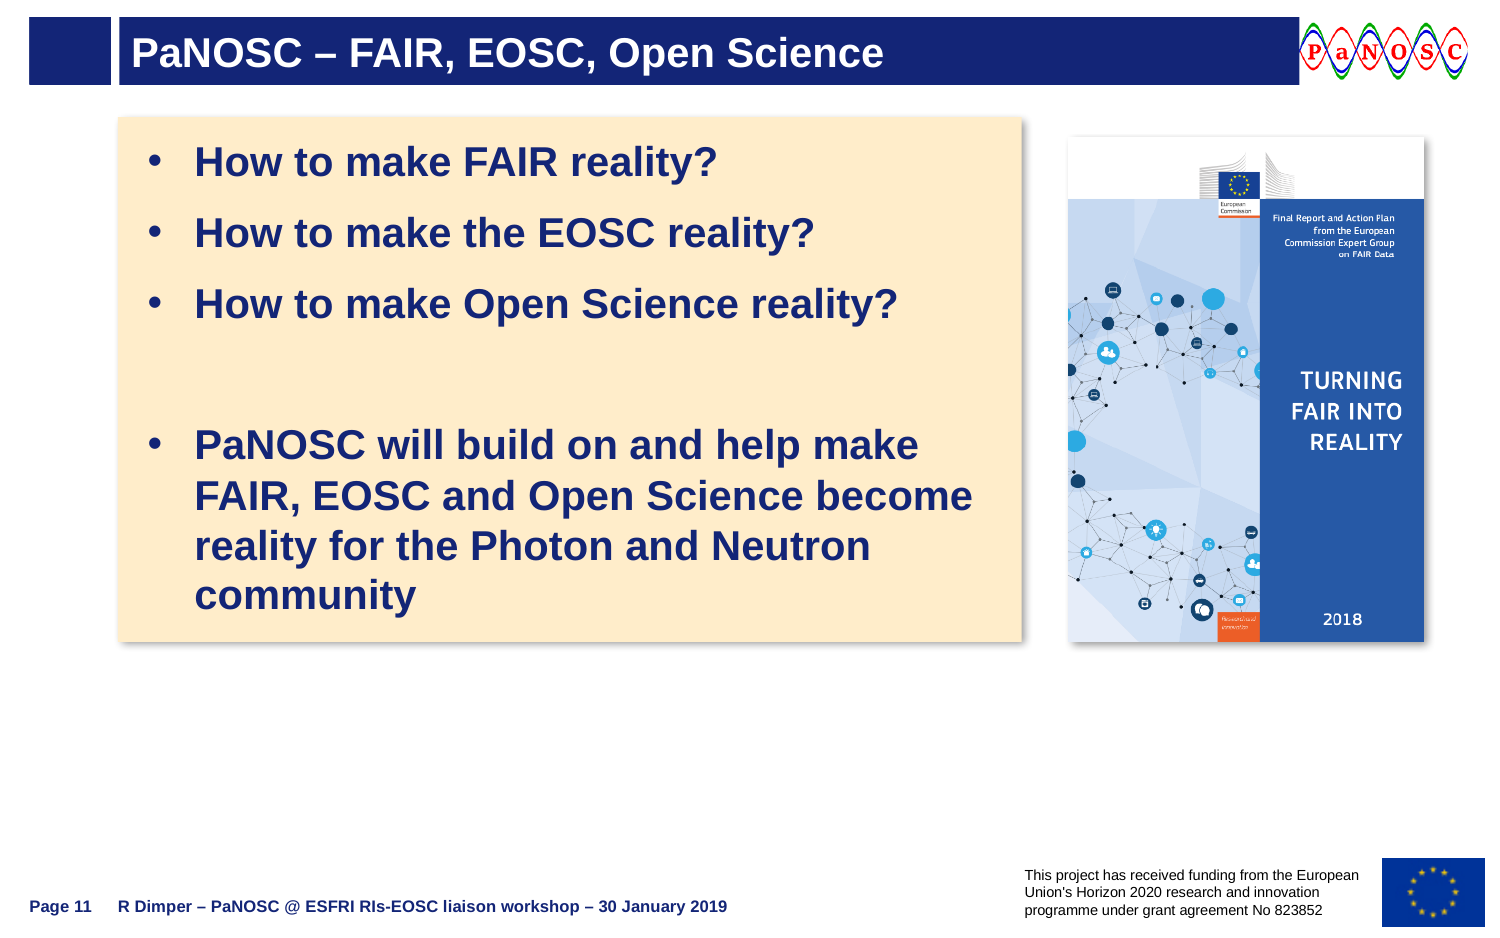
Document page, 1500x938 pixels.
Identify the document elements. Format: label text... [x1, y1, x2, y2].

text_box How to make FAIR reality? How to make the EOSC reality? How to make Open Science reality? PaNOSC will build on and help make FAIR, EOSC and Open Science become reality for the Photon and Neutron community [117, 117, 1022, 642]
slide_number Page 11 [29, 886, 98, 916]
picture [1382, 858, 1485, 927]
picture [1068, 137, 1424, 643]
picture [1300, 20, 1468, 82]
footer R Dimper – PaNOSC @ ESFRI RIs-EOSC liaison workshop – 30 January 2019 [117, 886, 1122, 916]
title PaNOSC – FAIR, EOSC, Open Science [119, 17, 1300, 85]
